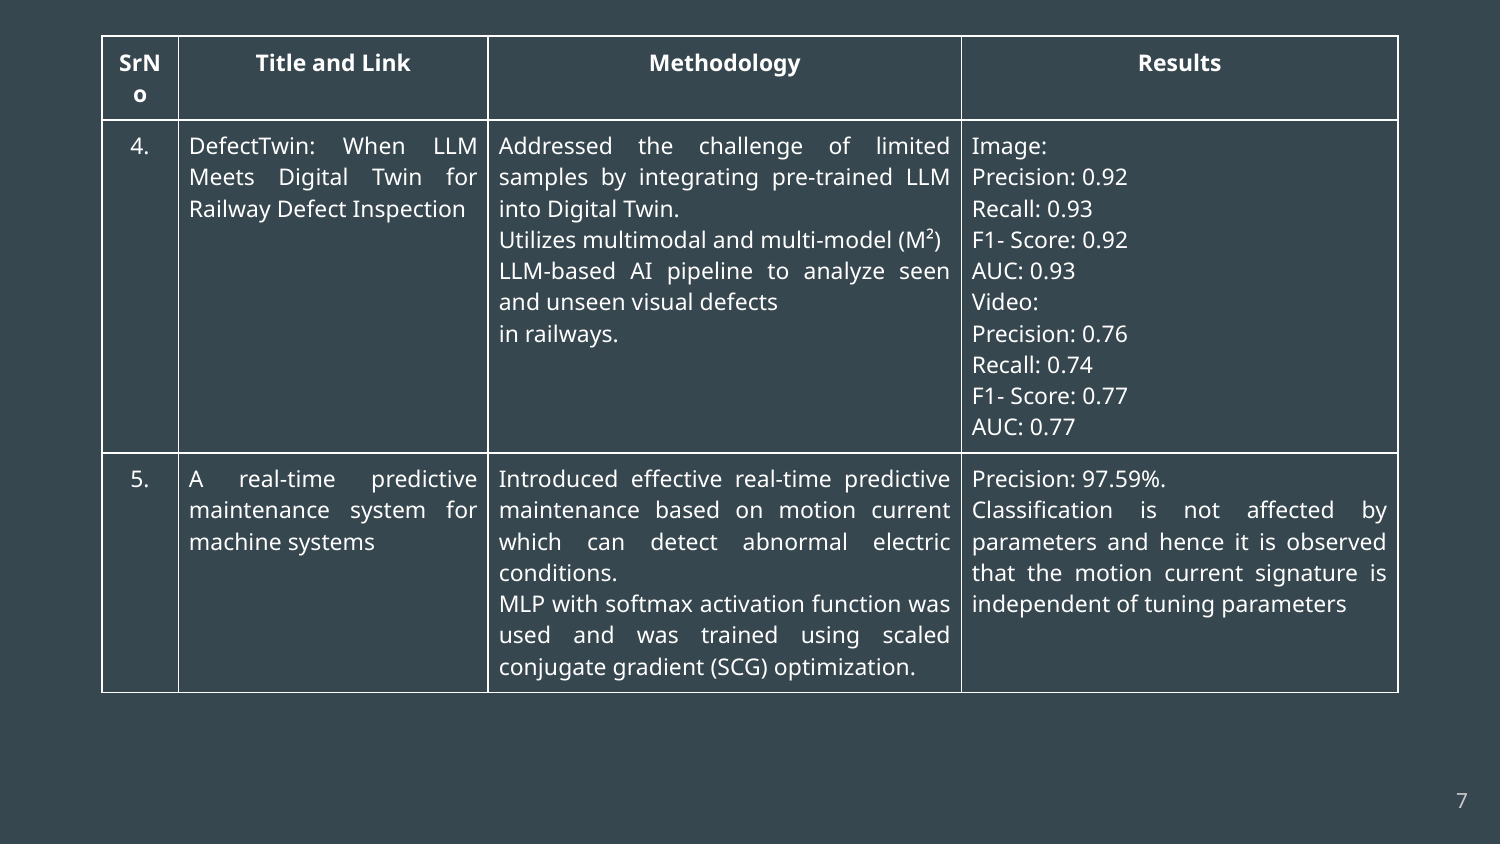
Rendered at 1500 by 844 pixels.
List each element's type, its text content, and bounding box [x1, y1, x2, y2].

table_header Results [962, 37, 1397, 119]
table_cell 5. [103, 454, 178, 692]
table_cell A real-time predictive maintenance system for machine systems [179, 454, 487, 692]
table_cell Addressed the challenge of limited samples by integrating pre-trained LLM into Digital Twin. Utilizes multimodal and multi-model (M²) LLM-based AI pipeline to analyze seen and unseen visual defects in railways. [489, 121, 961, 452]
table_header Title and Link [179, 37, 487, 119]
table_header Methodology [489, 37, 961, 119]
table_cell 4. [103, 121, 178, 452]
table_cell Image: Precision: 0.92 Recall: 0.93 F1- Score: 0.92 AUC: 0.93 Video: Precision: 0.76 Recall: 0.74 F1- Score: 0.77 AUC: 0.77 [962, 121, 1397, 452]
table_cell DefectTwin: When LLM Meets Digital Twin for Railway Defect Inspection [179, 121, 487, 452]
table_header SrNo [103, 37, 178, 119]
slide_number ‹#› [1392, 767, 1483, 833]
table_cell Introduced effective real-time predictive maintenance based on motion current which can detect abnormal electric conditions. MLP with softmax activation function was used and was trained using scaled conjugate gradient (SCG) optimization. [489, 454, 961, 692]
table_cell Precision: 97.59%. Classification is not affected by parameters and hence it is observed that the motion current signature is independent of tuning parameters [962, 454, 1397, 692]
